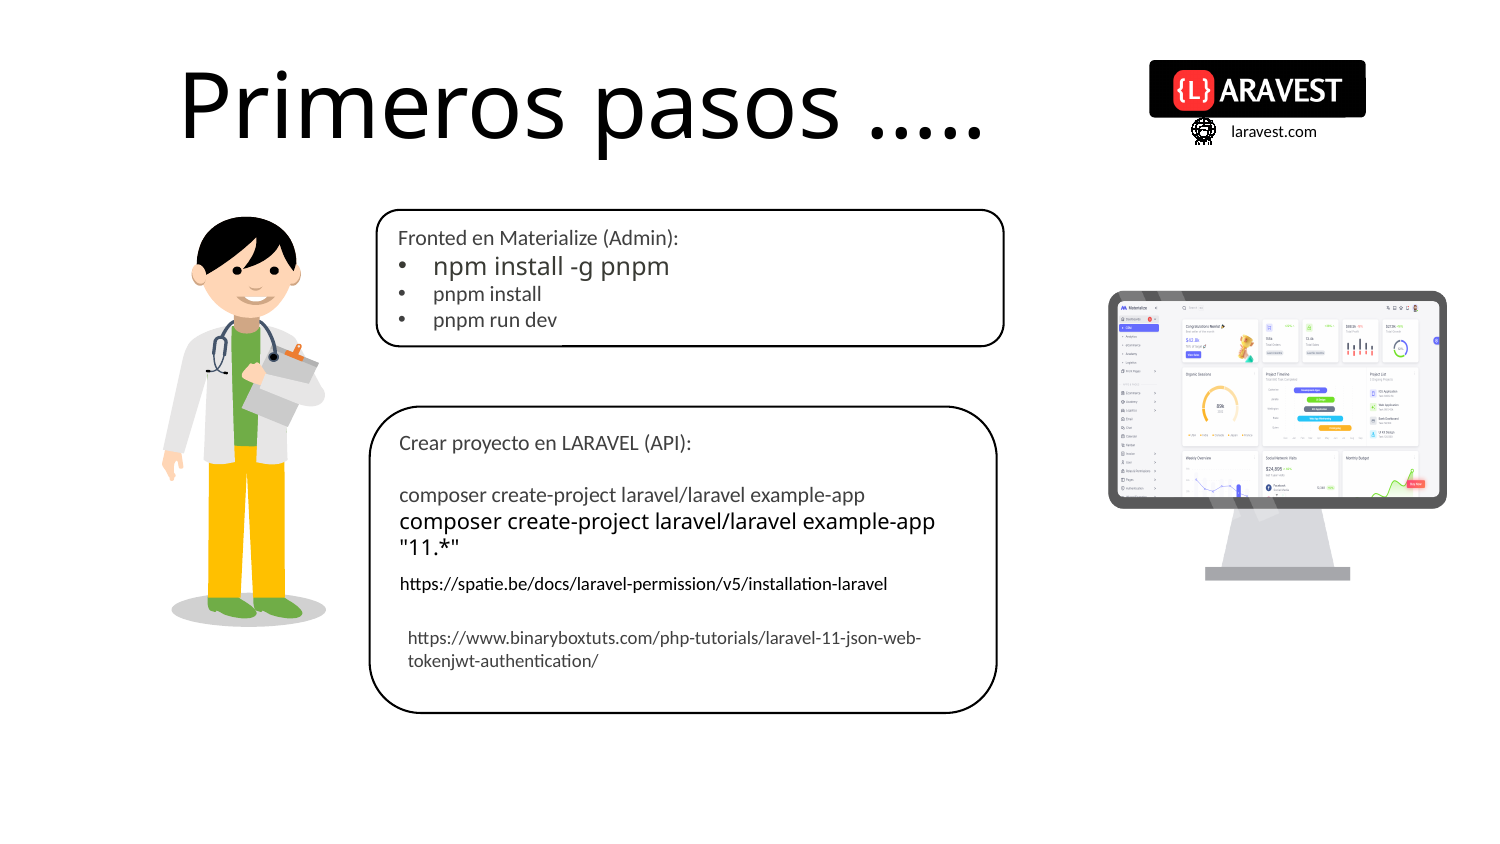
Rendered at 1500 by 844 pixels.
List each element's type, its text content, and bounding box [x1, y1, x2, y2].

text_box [1149, 60, 1378, 145]
text_box Crear proyecto en LARAVEL (API): composer create-project laravel/laravel example-app composer create-project laravel/laravel example-app "11.*" [368, 405, 998, 715]
text_box Primeros pasos ….. [98, 71, 1067, 133]
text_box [1108, 250, 1447, 588]
text_box Fronted en Materialize (Admin): npm install -g pnpm pnpm install pnpm run dev [375, 208, 1005, 348]
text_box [161, 216, 326, 627]
text_box https://www.binaryboxtuts.com/php-tutorials/laravel-11-json-web-tokenjwt-authentication/ [393, 618, 986, 679]
text_box https://spatie.be/docs/laravel-permission/v5/installation-laravel [385, 564, 978, 602]
